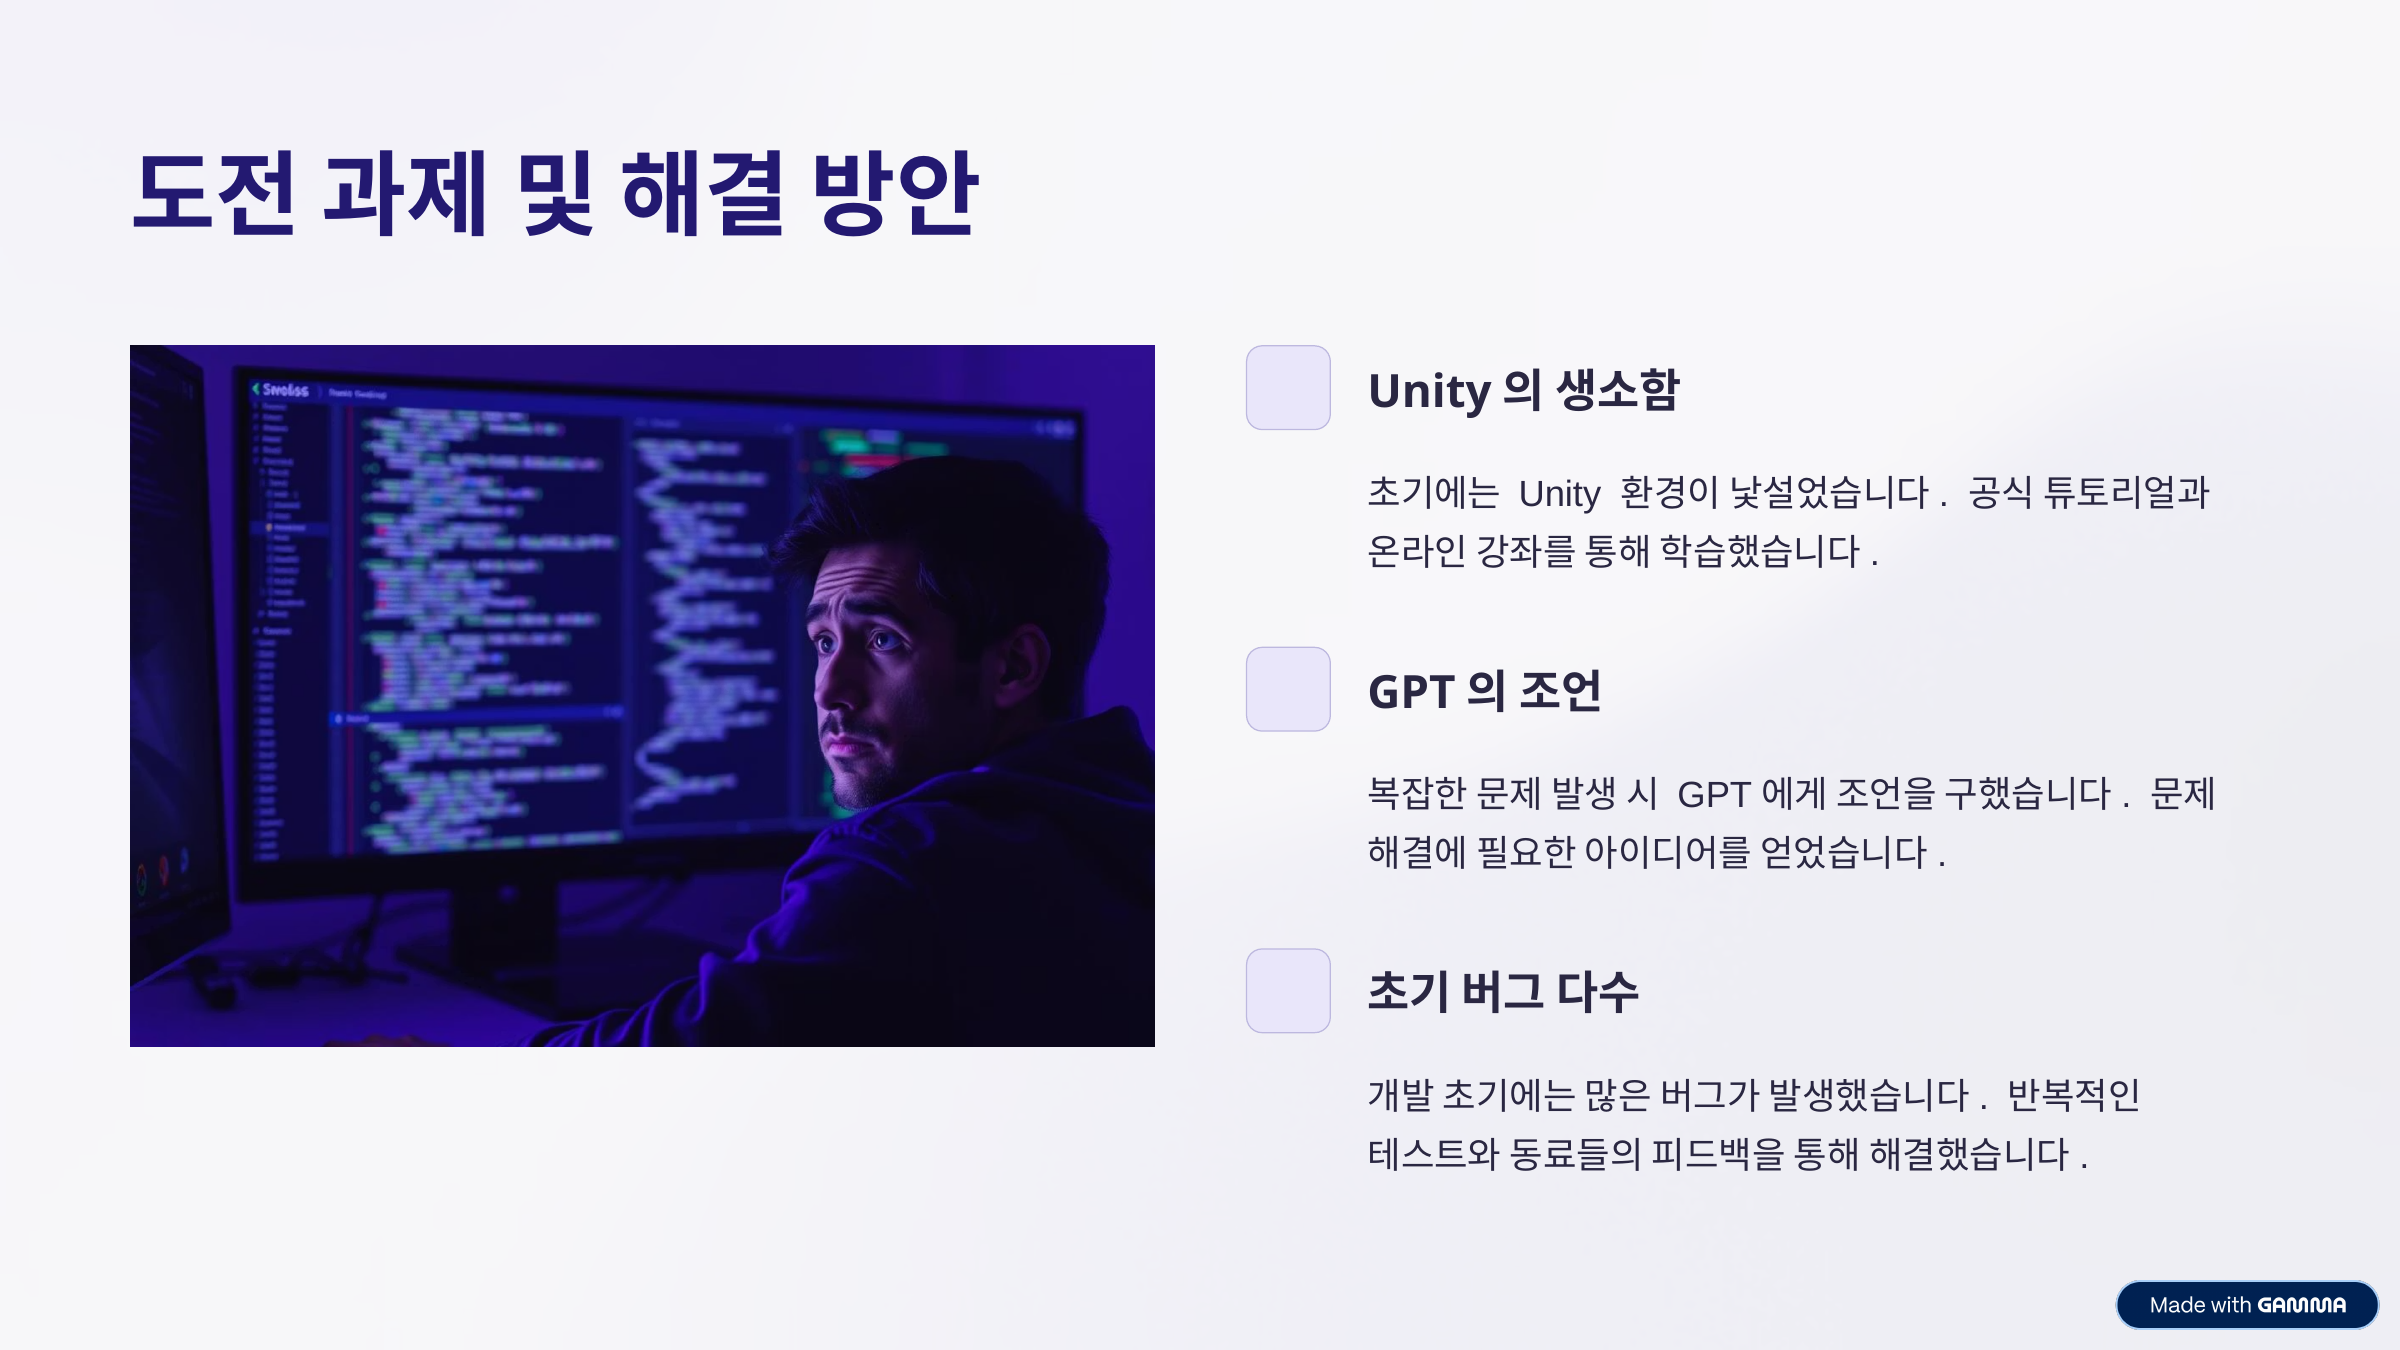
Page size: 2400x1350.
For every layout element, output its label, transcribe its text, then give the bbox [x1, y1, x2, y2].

text_box 도전 과제 및 해결 방안 [130, 131, 1061, 249]
text_box [1246, 345, 1331, 430]
text_box Unity의 생소함 [1367, 359, 1833, 418]
text_box 복잡한 문제 발생 시 GPT에게 조언을 구했습니다. 문제 해결에 필요한 아이디어를 얻었습니다. [1367, 755, 2271, 875]
text_box 초기 버그 다수 [1367, 961, 1833, 1020]
text_box 초기에는 Unity 환경이 낯설었습니다. 공식 튜토리얼과 온라인 강좌를 통해 학습했습니다. [1367, 453, 2271, 573]
text_box [1246, 647, 1331, 732]
text_box GPT의 조언 [1367, 660, 1833, 719]
picture [2106, 1271, 2389, 1339]
picture [130, 345, 1155, 1047]
text_box [1246, 948, 1331, 1033]
text_box 개발 초기에는 많은 버그가 발생했습니다. 반복적인 테스트와 동료들의 피드백을 통해 해결했습니다. [1367, 1057, 2271, 1177]
